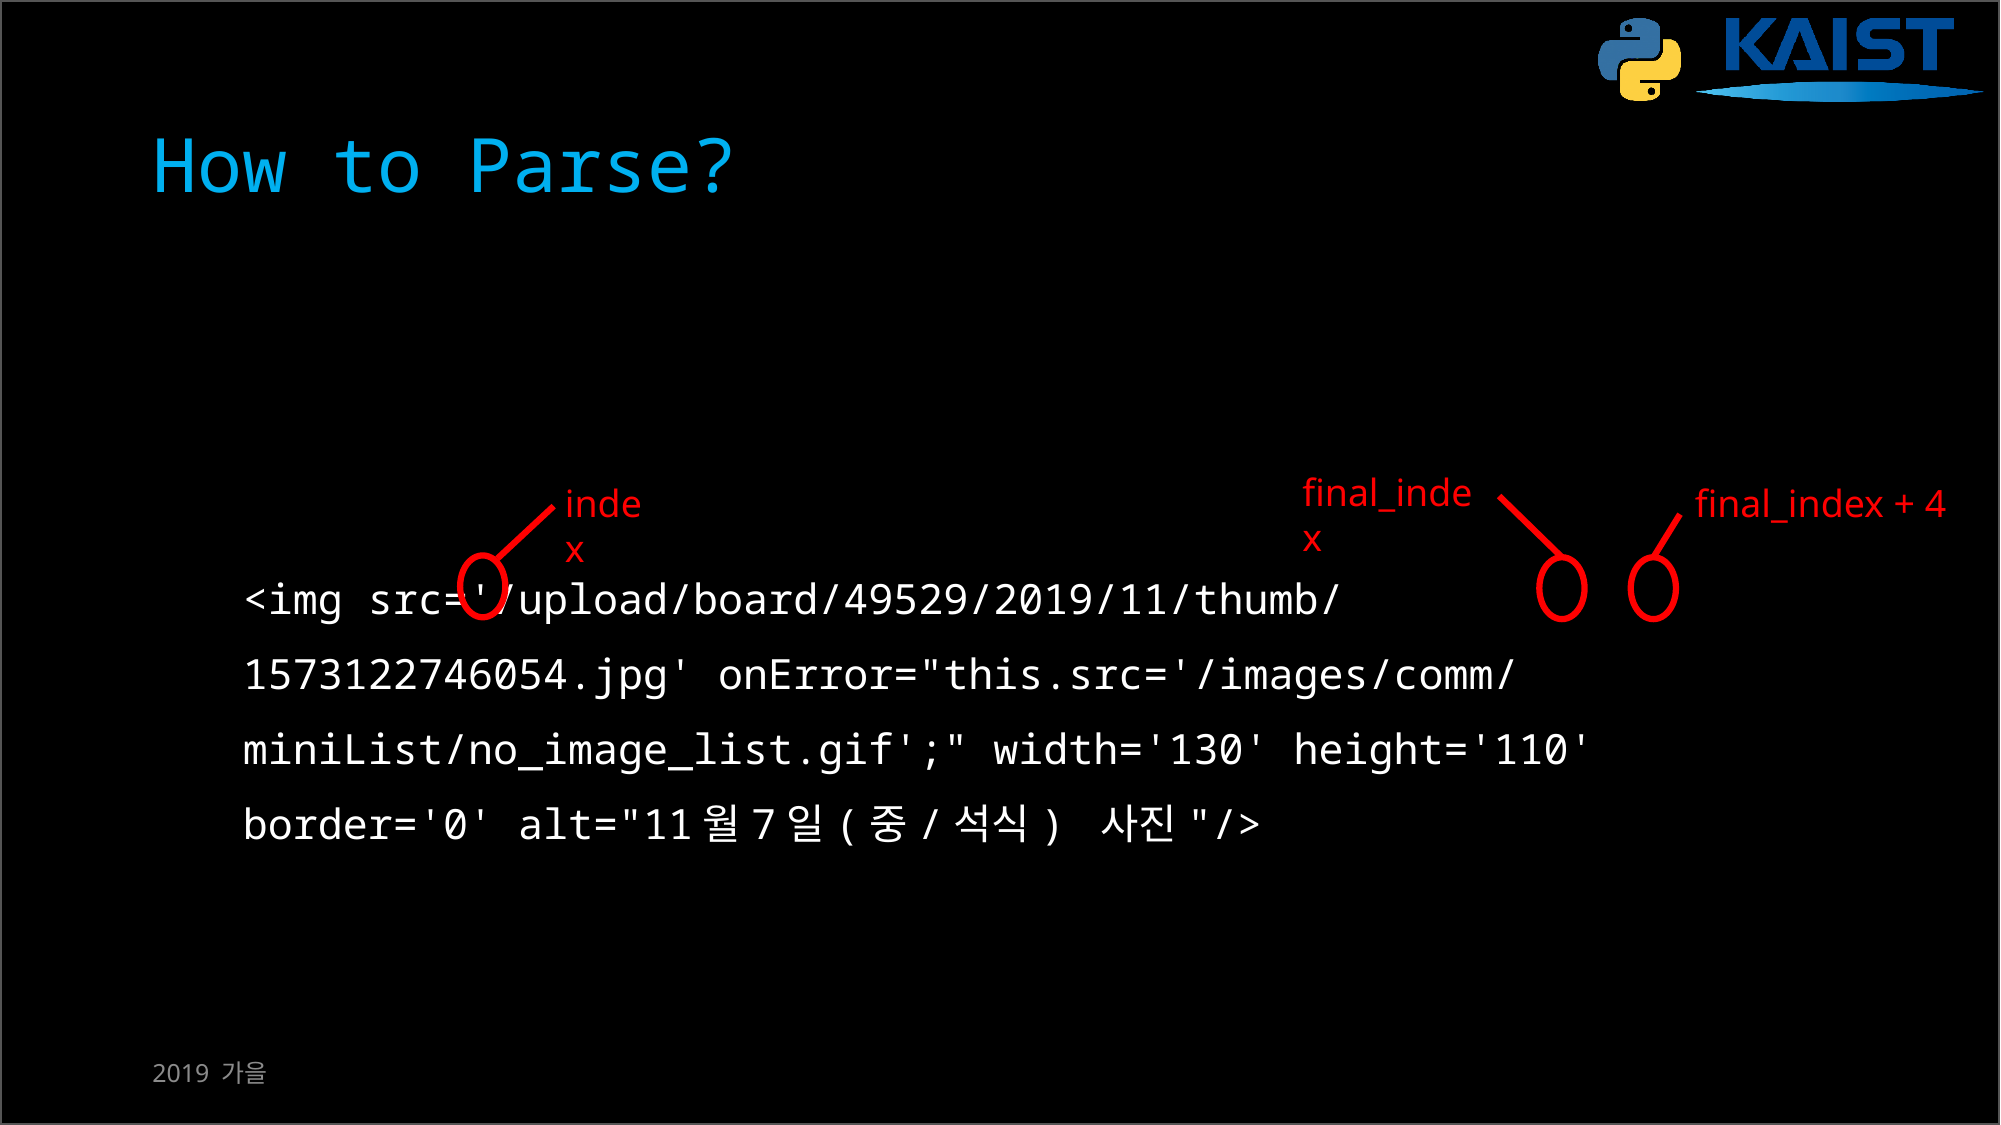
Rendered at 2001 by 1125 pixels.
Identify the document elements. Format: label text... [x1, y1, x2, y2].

picture [1597, 18, 1681, 101]
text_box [1499, 495, 1562, 558]
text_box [1653, 514, 1681, 558]
text_box final_index [1287, 461, 1500, 567]
text_box index [550, 472, 673, 577]
text_box final_index + 4 [1680, 472, 1972, 532]
text_box [1629, 556, 1678, 621]
text_box [459, 554, 507, 619]
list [1694, 18, 1985, 102]
title How to Parse? [137, 59, 1863, 278]
text_box <img src='/upload/board/49529/2019/11/thumb/1573122746054.jpg' onError="this.src='/images/comm/miniList/no_image_list.gif';" width='130' height='110' border='0' alt="11월7일(중/석식) 사진"/> [228, 540, 1727, 855]
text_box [497, 506, 554, 559]
text_box [1538, 556, 1586, 621]
slide_number 2019 가을 [137, 1042, 588, 1103]
text_box [0, 0, 2000, 1125]
